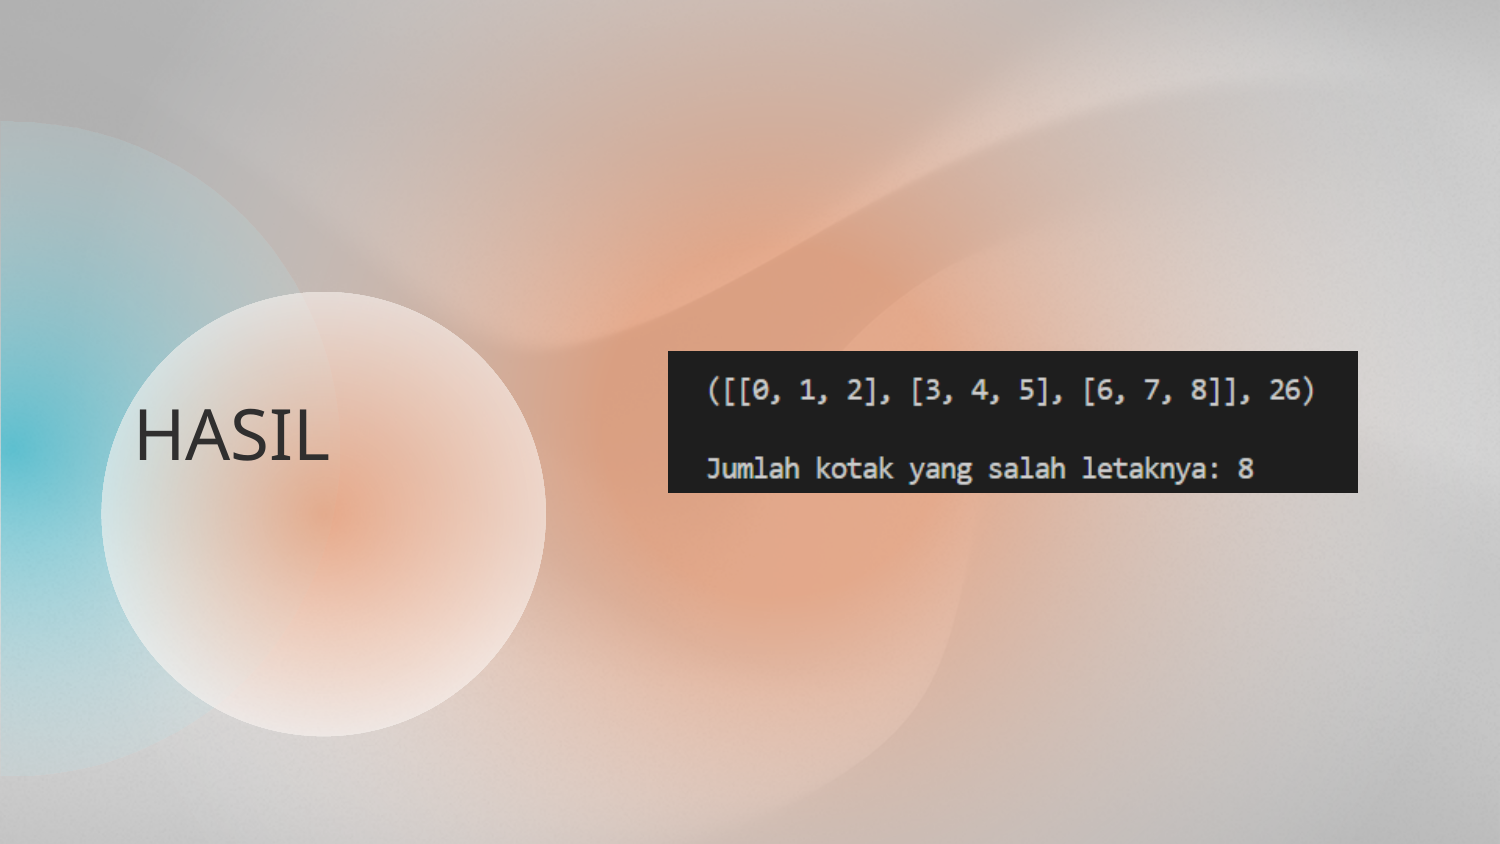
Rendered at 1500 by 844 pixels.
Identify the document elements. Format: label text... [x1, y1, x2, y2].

title HASIL [118, 374, 663, 469]
picture [668, 351, 1358, 493]
